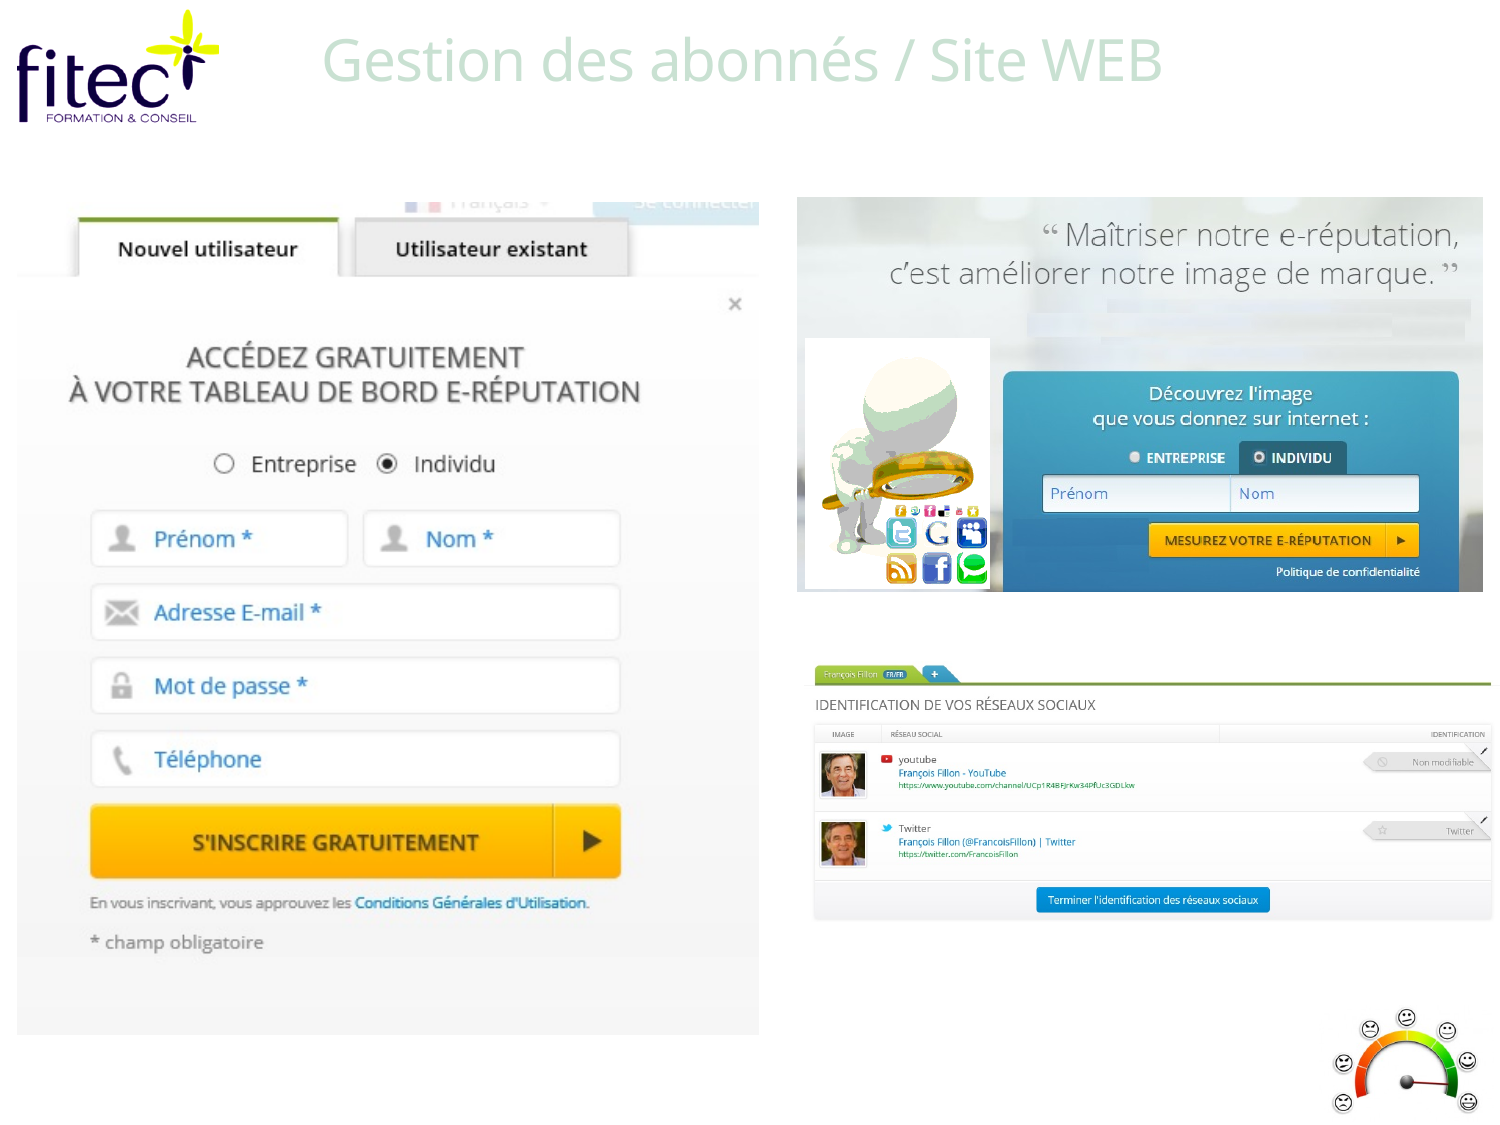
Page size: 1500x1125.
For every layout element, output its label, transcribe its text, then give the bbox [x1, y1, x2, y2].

picture [17, 201, 759, 1036]
picture [17, 0, 219, 162]
picture [804, 661, 1500, 923]
picture [797, 197, 1483, 592]
picture [1319, 1005, 1495, 1123]
text_box Gestion des abonnés / Site WEB [306, 16, 1229, 161]
